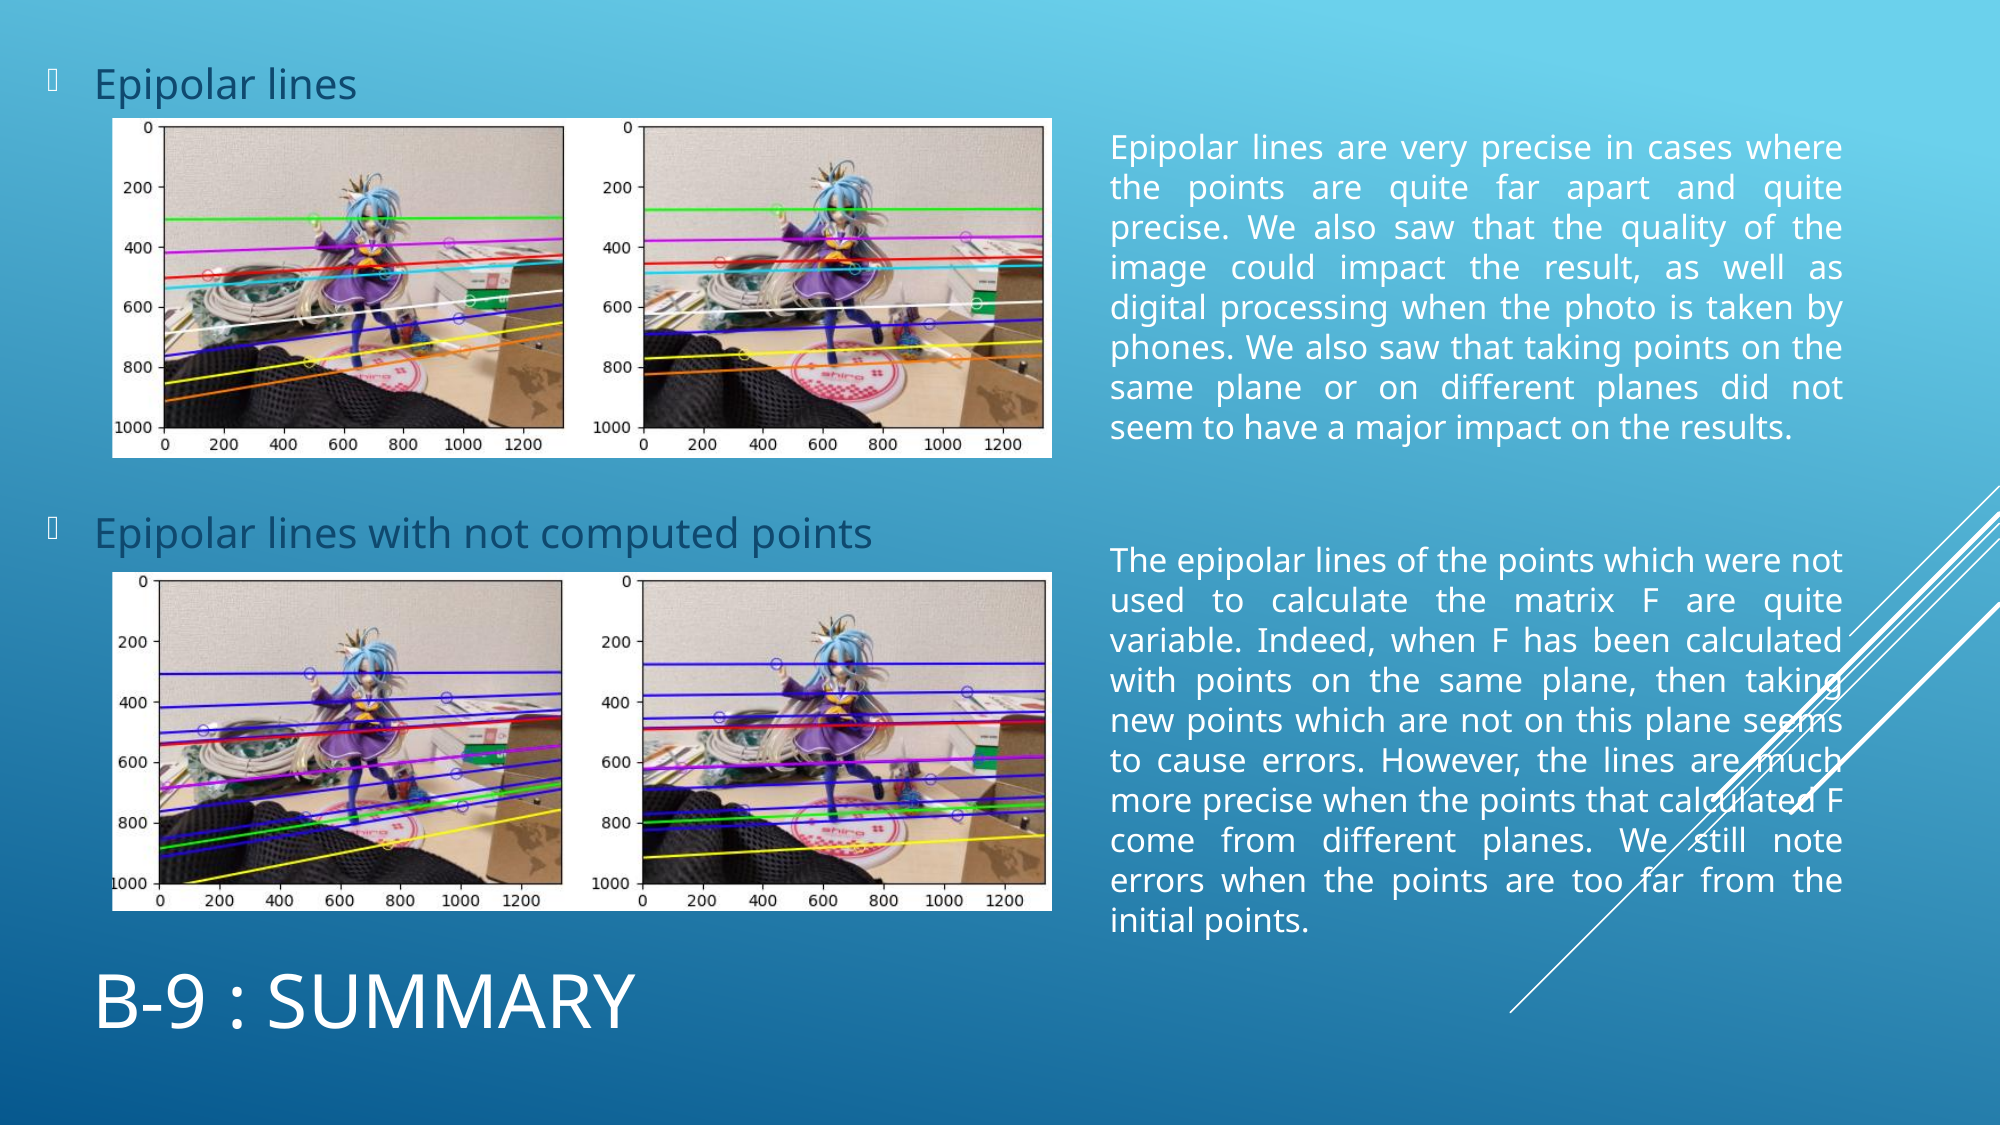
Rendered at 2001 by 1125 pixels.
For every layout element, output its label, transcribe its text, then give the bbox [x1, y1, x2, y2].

title B-9 : Summary [77, 934, 1478, 1062]
text_box Epipolar lines [32, 45, 1488, 122]
picture [111, 118, 1053, 458]
text_box Epipolar lines are very precise in cases where the points are quite far apart and quite precise. We also saw that the quality of the image could impact the result, as well as digital processing when the photo is taken by phones. We also saw that taking points on the same plane or on different planes did not seem to have a major impact on the results. [1095, 119, 1860, 454]
picture [111, 572, 1053, 911]
text_box The epipolar lines of the points which were not used to calculate the matrix F are quite variable. Indeed, when F has been calculated with points on the same plane, then taking new points which are not on this plane seems to cause errors. However, the lines are much more precise when the points that calculated F come from different planes. We still note errors when the points are too far from the initial points. [1095, 532, 1860, 946]
text_box Epipolar lines with not computed points [32, 493, 1488, 570]
